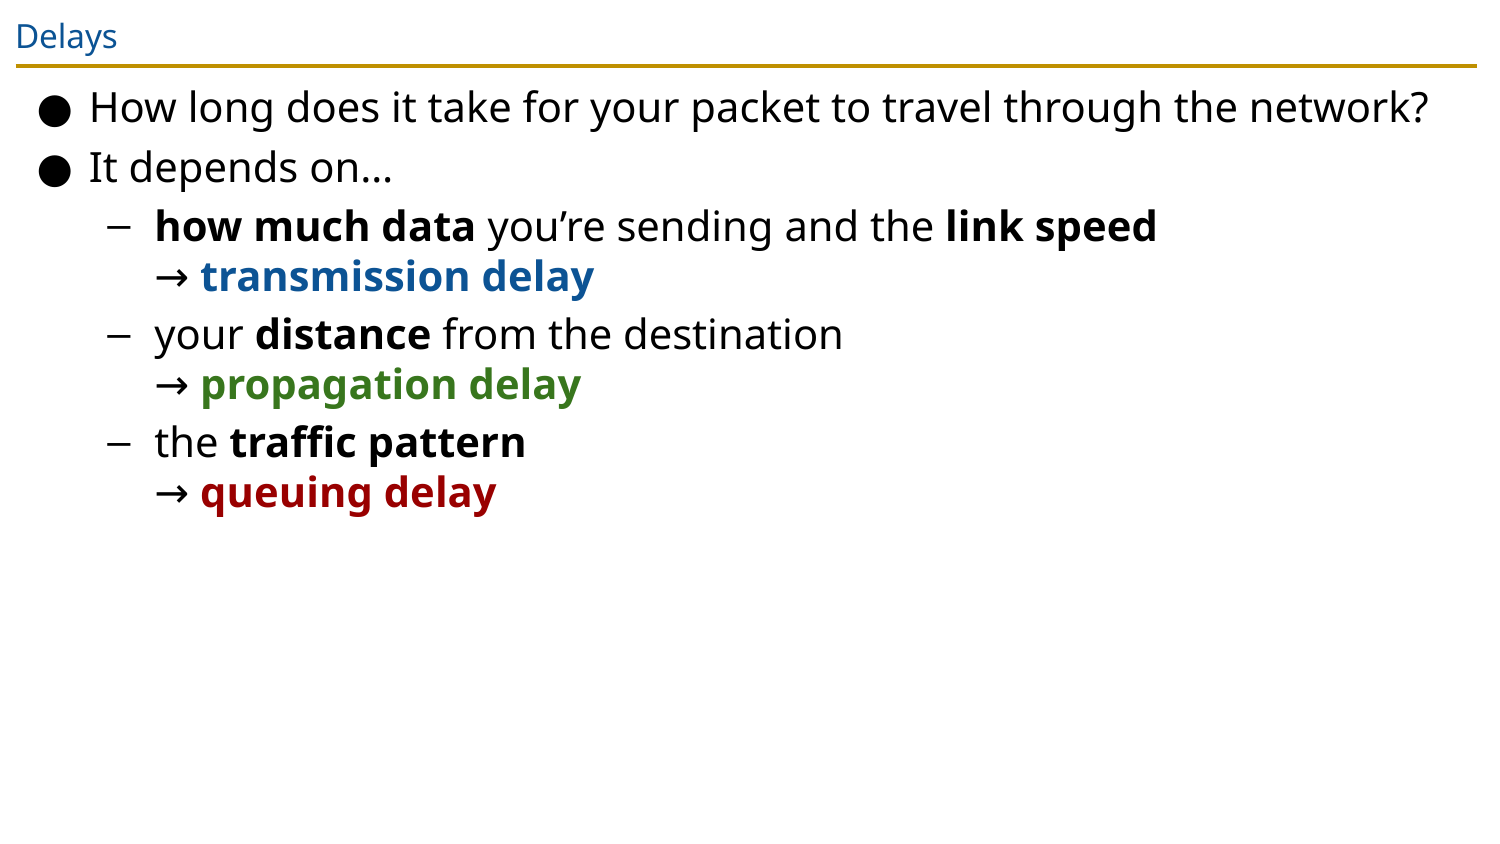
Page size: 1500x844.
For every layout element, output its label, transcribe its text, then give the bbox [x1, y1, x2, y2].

list How long does it take for your packet to travel through the network? It depends on… how much data you’re sending and the link speed → transmission delay your distance from the destination → propagation delay the traffic pattern → queuing delay [17, 65, 1480, 810]
title Delays [0, 0, 1500, 65]
